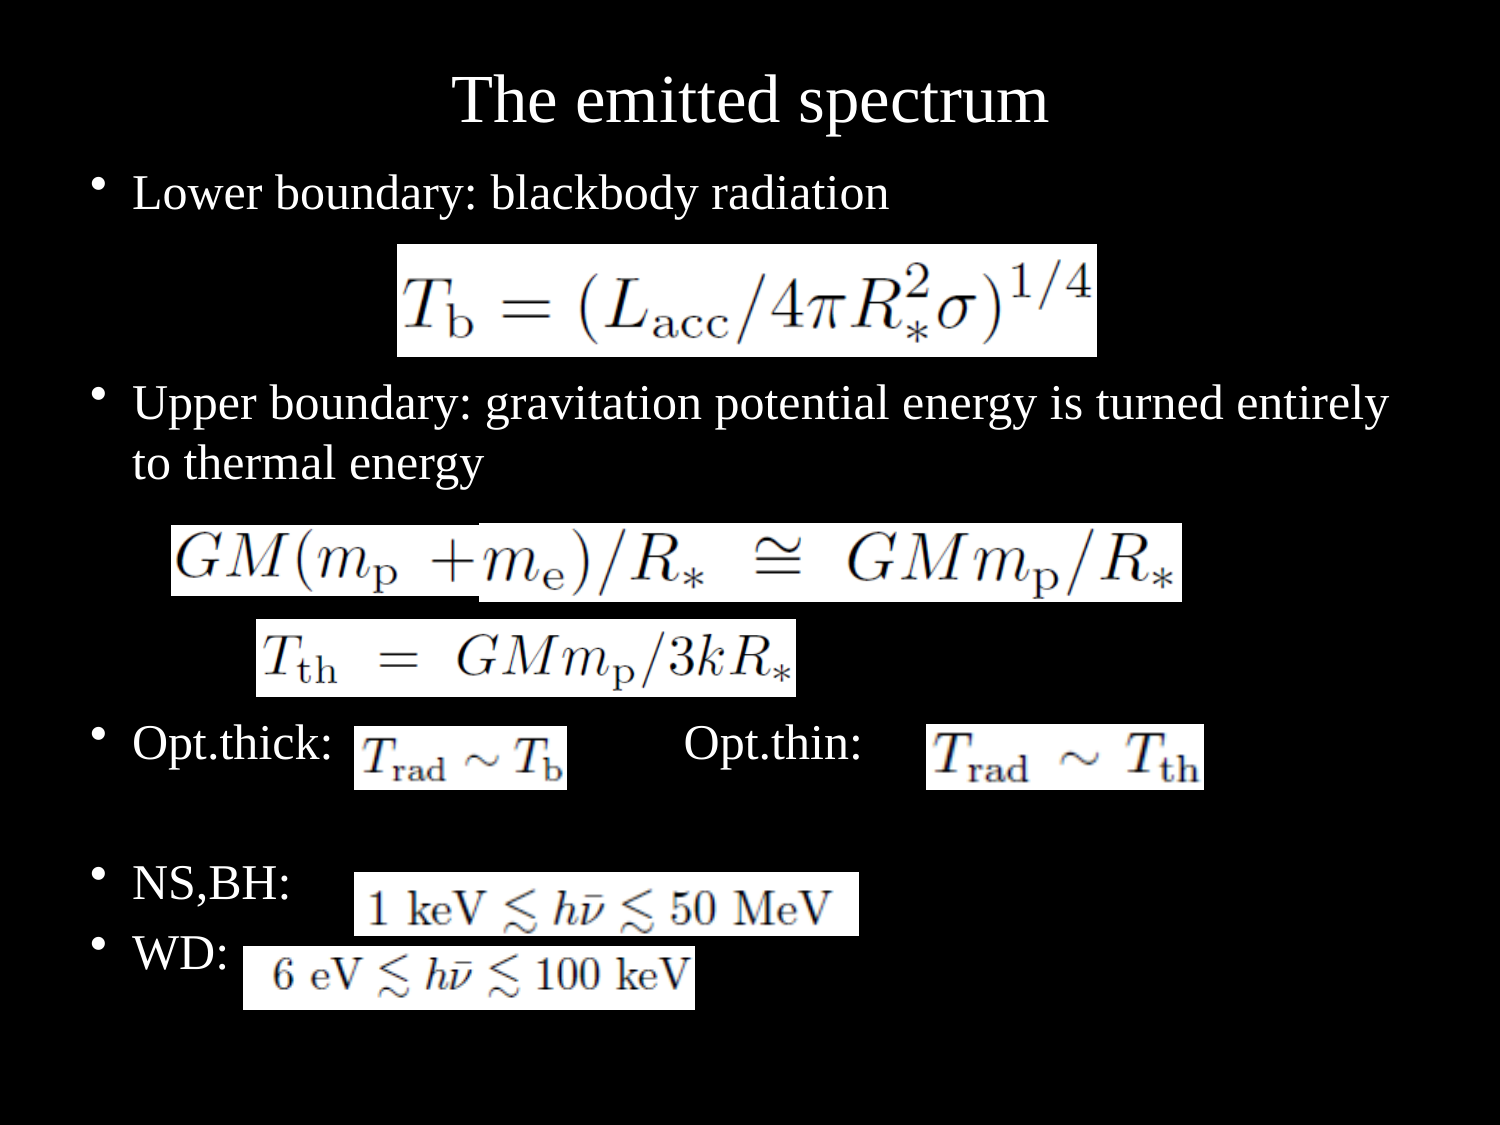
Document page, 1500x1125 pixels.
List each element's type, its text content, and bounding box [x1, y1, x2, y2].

picture [243, 946, 695, 1010]
picture [171, 522, 1182, 602]
picture [925, 724, 1204, 791]
picture [397, 244, 1097, 358]
title The emitted spectrum [113, 0, 1389, 152]
picture [354, 872, 859, 936]
list Lower boundary: blackbody radiation Upper boundary: gravitation potential energy is turned entirely to thermal energy Opt.thick: Opt.thin: NS,BH: WD: [75, 152, 1425, 1100]
picture [354, 725, 567, 790]
picture [255, 619, 796, 698]
